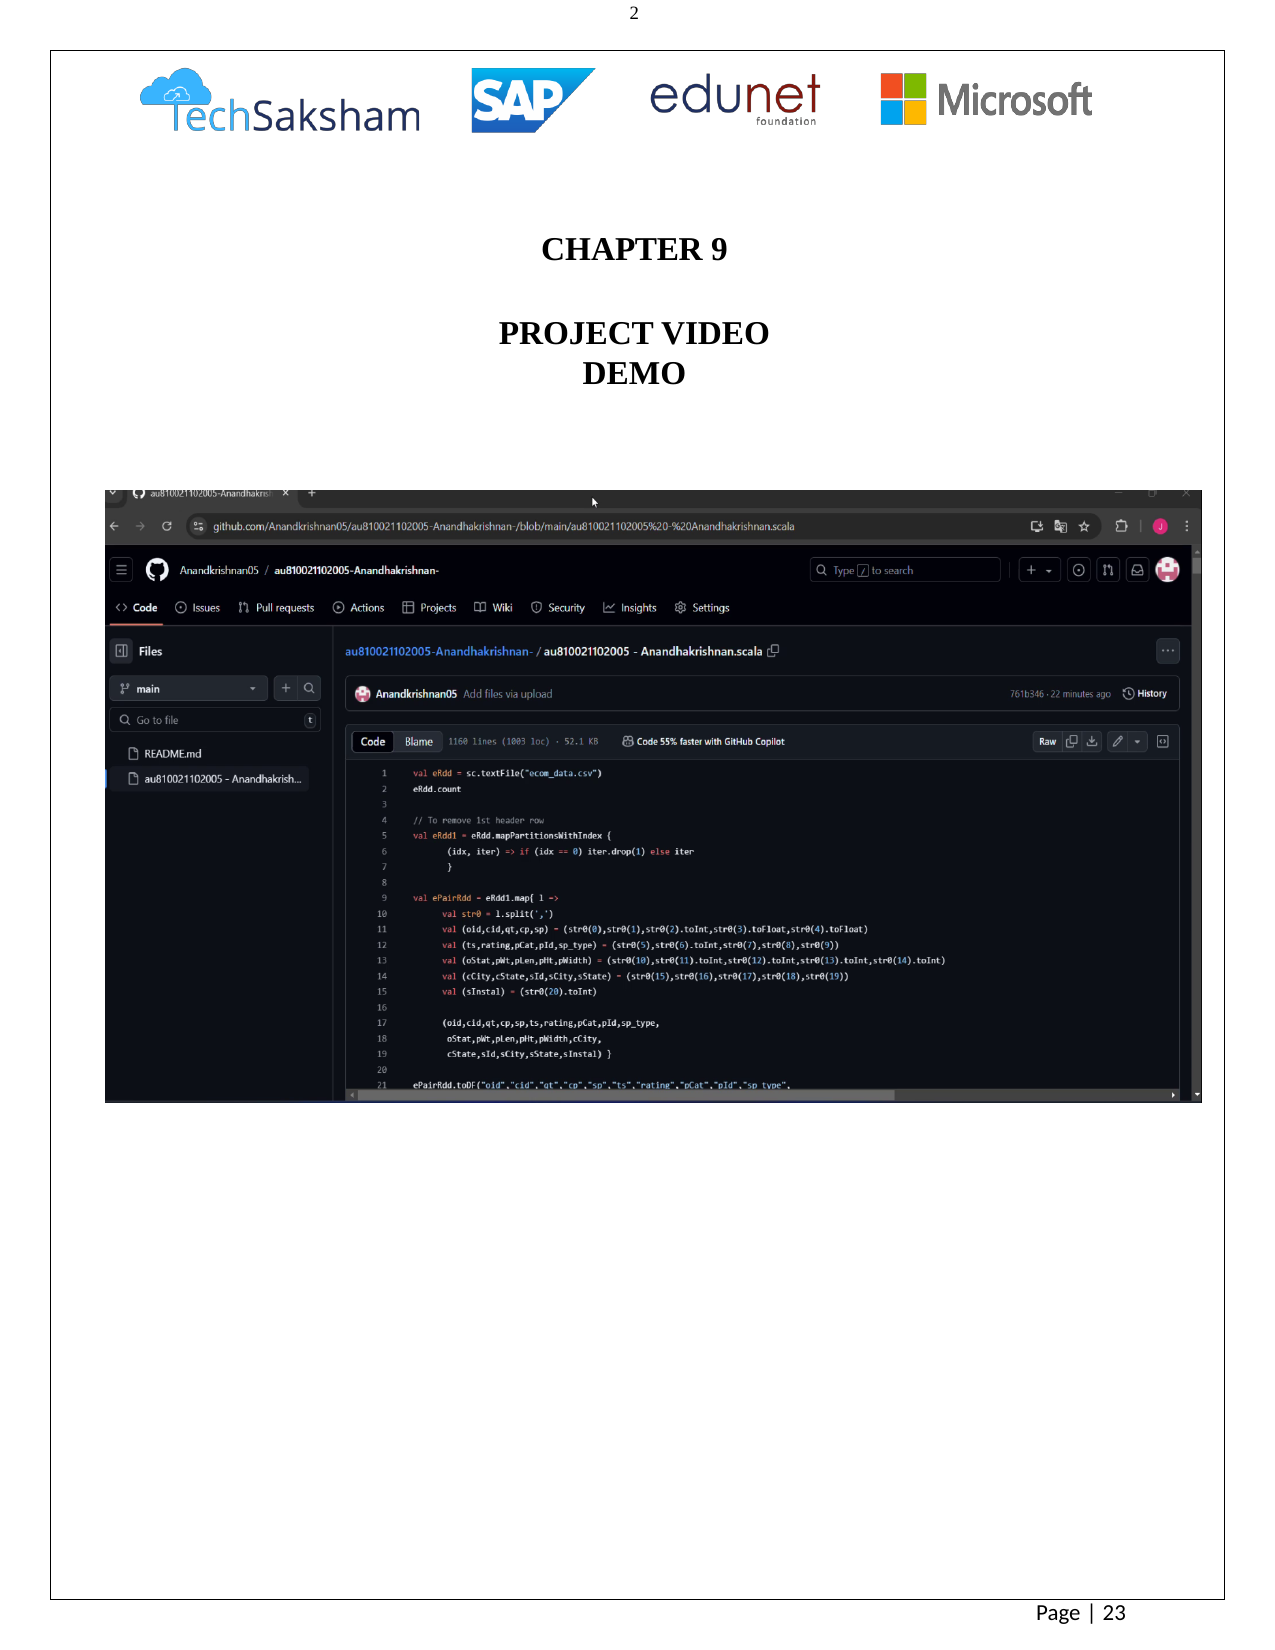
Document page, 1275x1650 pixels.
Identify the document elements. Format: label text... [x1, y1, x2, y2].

picture [471, 70, 596, 133]
text_box 2 [627, 0, 642, 24]
picture [880, 73, 1092, 125]
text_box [104, 489, 1203, 1105]
text_box CHAPTER 9 PROJECT VIDEO DEMO [470, 226, 799, 391]
slide_number Page | 23 [1033, 1597, 1130, 1650]
picture [650, 73, 821, 125]
picture [139, 67, 420, 131]
